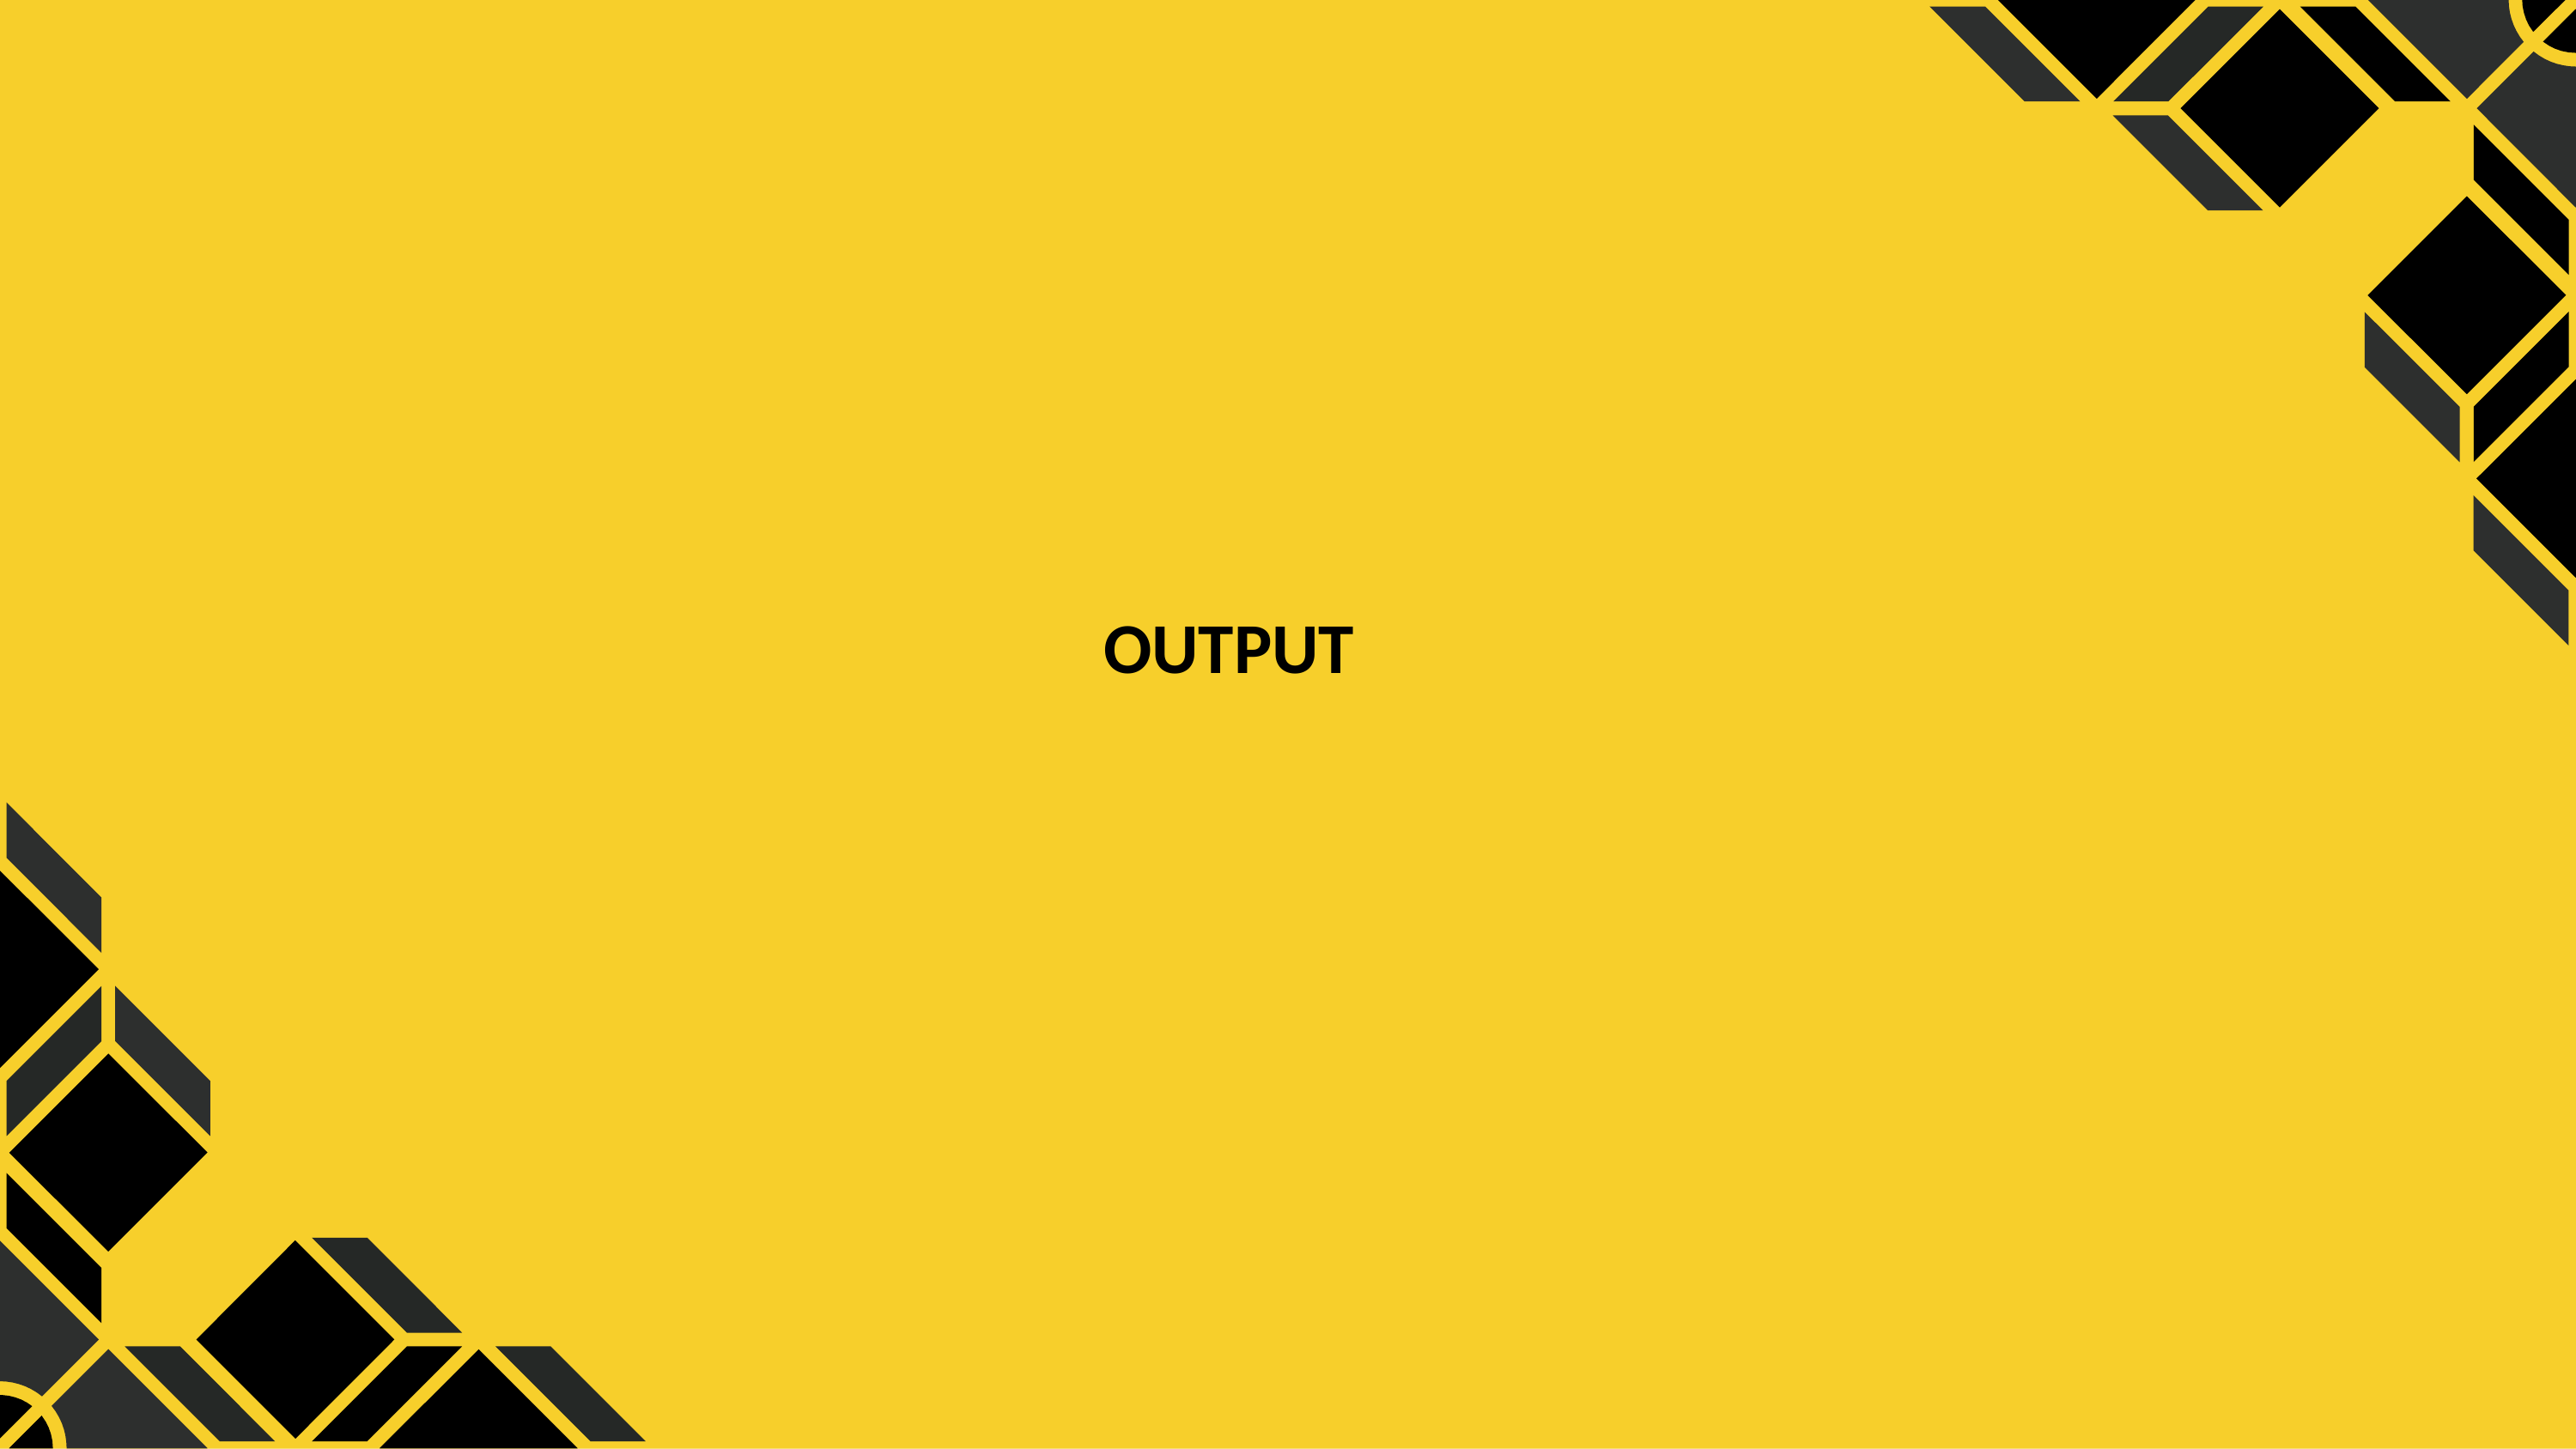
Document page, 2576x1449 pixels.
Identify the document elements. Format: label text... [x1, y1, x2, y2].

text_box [0, 802, 647, 1449]
text_box OUTPUT [772, 595, 1686, 694]
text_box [1929, 0, 2576, 646]
